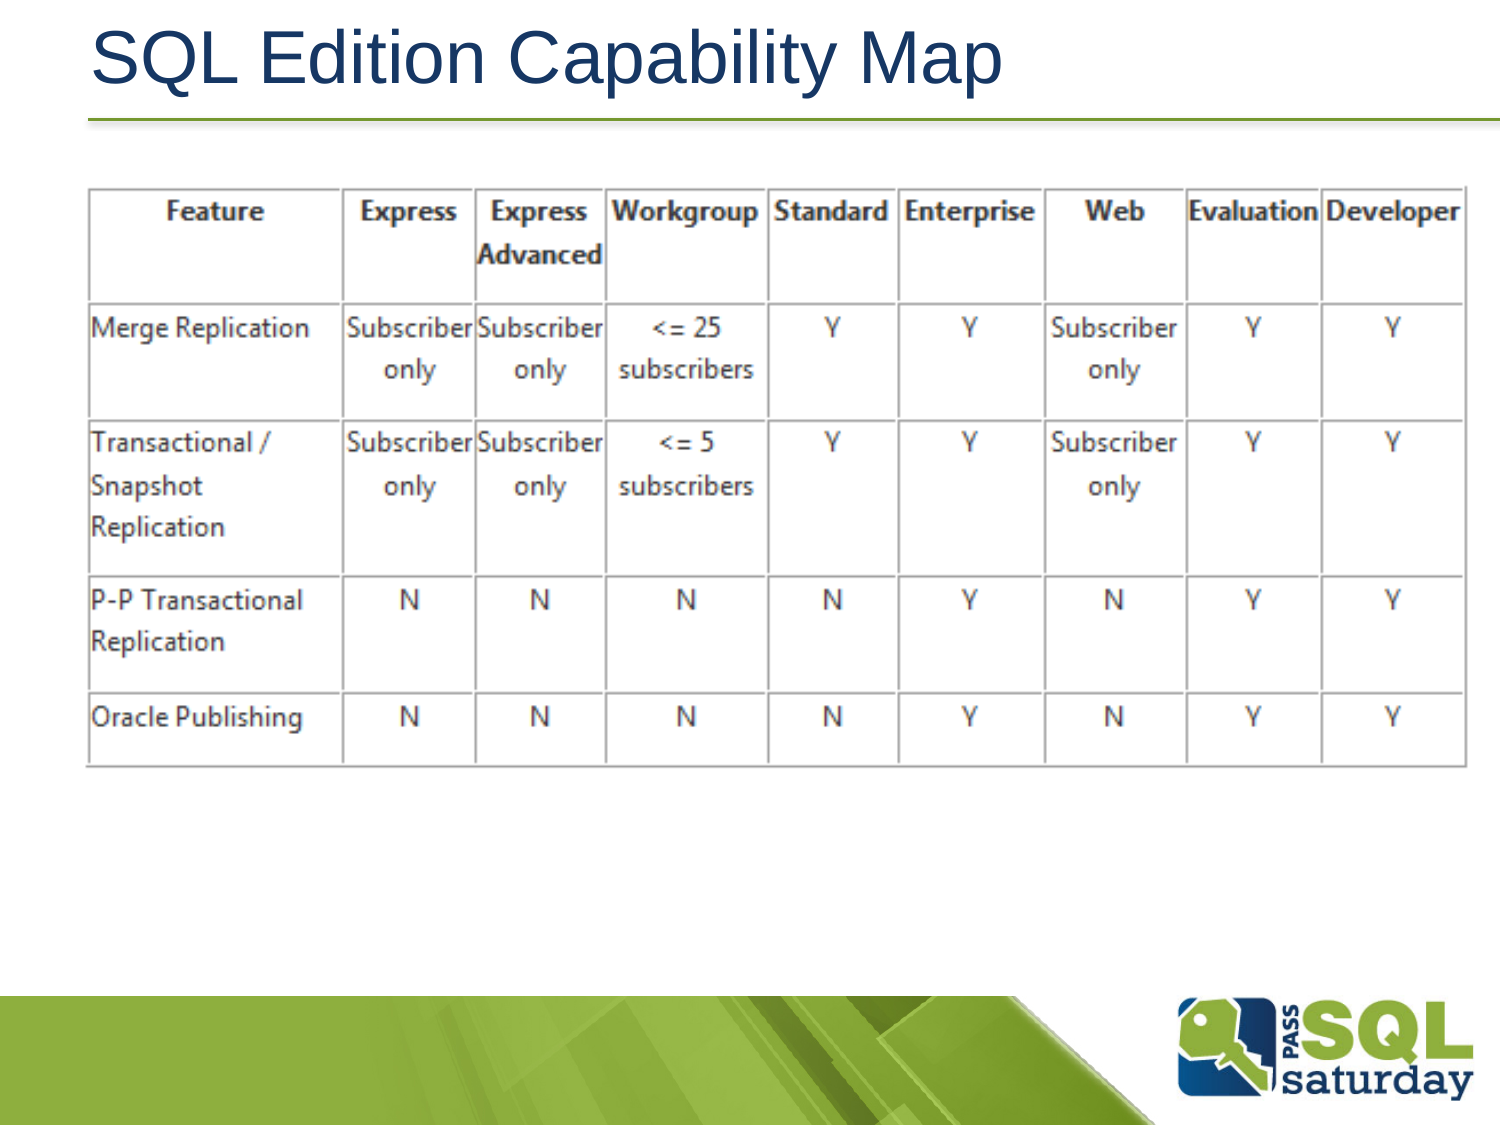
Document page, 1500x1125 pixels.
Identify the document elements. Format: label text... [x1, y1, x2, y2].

picture [0, 969, 1483, 1125]
title SQL Edition Capability Map [75, 0, 1426, 120]
picture [75, 173, 1486, 782]
